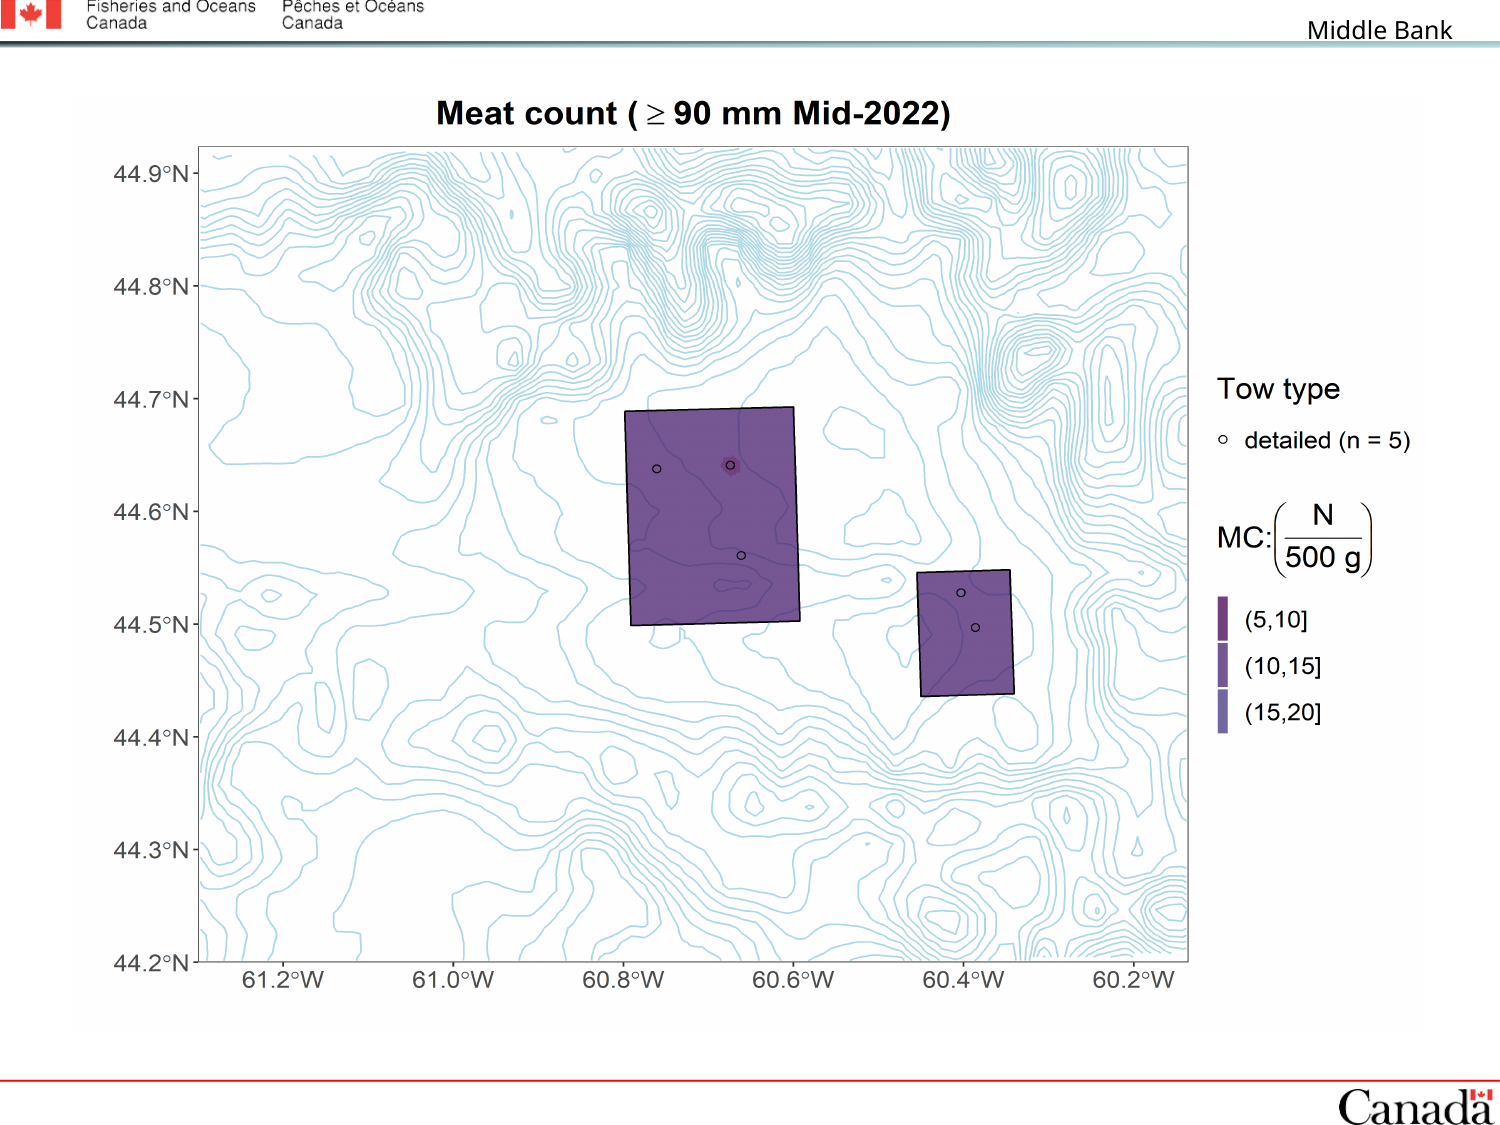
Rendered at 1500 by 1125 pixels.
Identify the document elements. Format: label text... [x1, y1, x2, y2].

picture [0, 0, 1500, 1125]
list Middle Bank [779, 7, 1469, 52]
